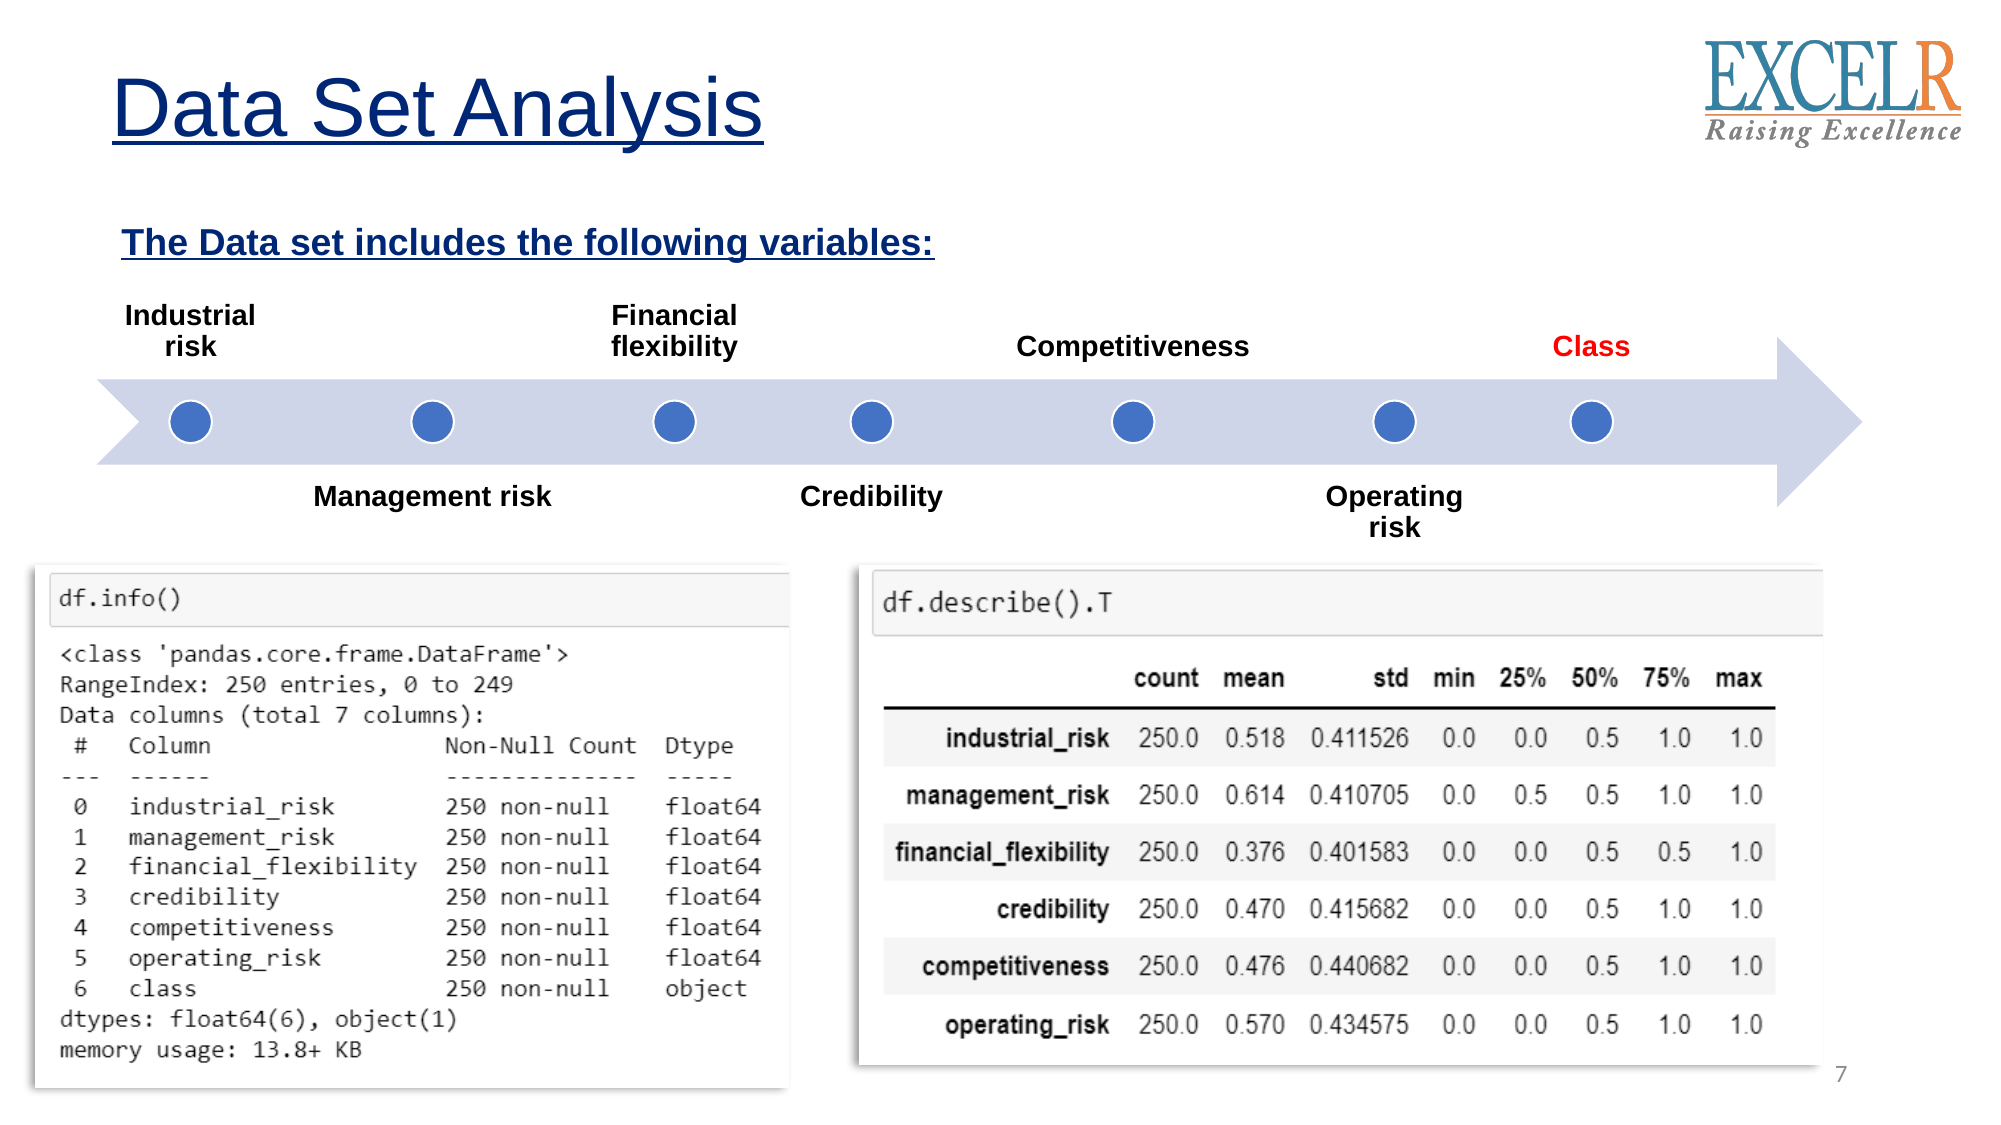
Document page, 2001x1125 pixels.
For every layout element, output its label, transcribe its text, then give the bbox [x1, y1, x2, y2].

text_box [96, 208, 1863, 636]
slide_number 7 [1412, 1042, 1863, 1103]
picture [1705, 40, 1961, 148]
title Data Set Analysis [96, 40, 1623, 178]
picture [35, 565, 789, 1088]
picture [859, 636, 1823, 1065]
